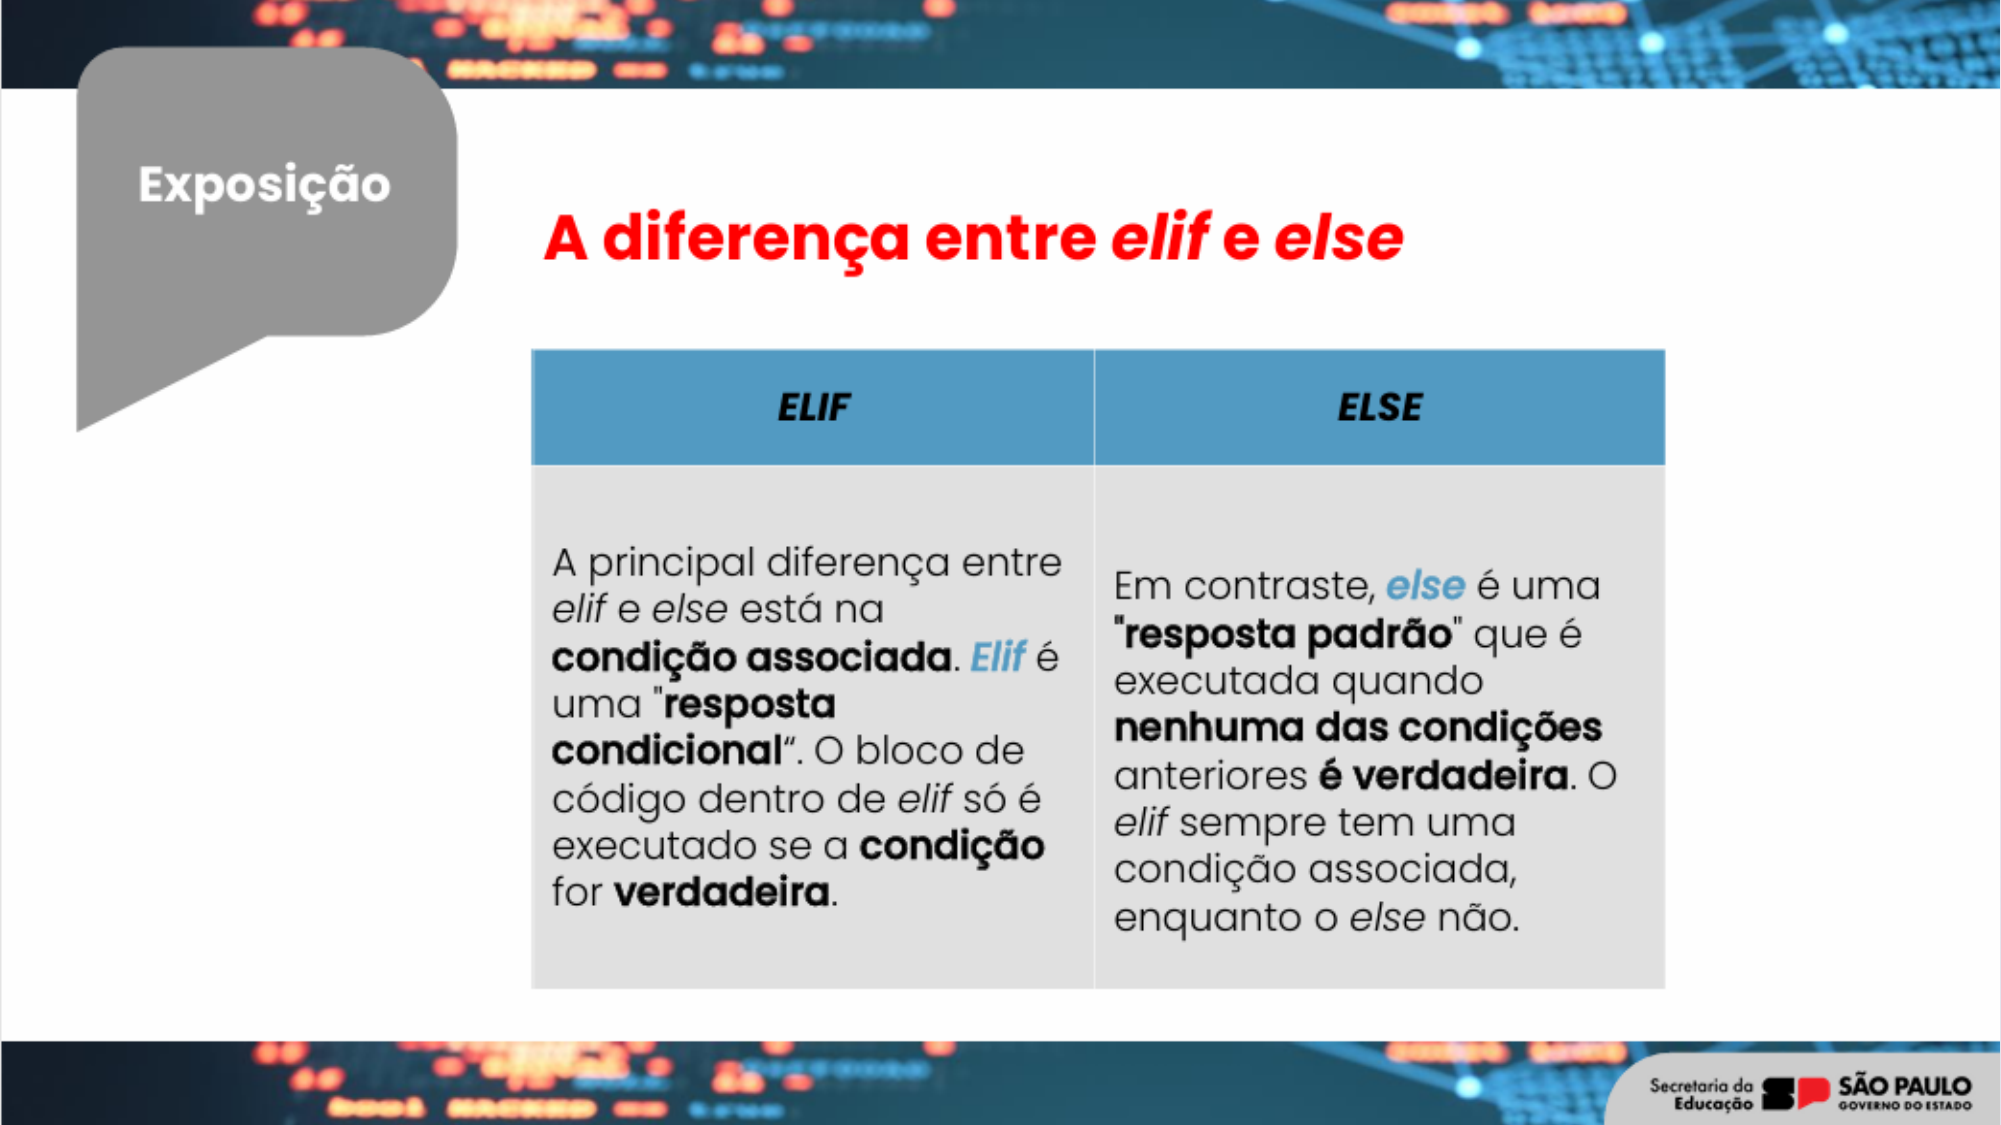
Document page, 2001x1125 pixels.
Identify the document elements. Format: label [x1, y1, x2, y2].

list [0, 0, 2000, 1125]
